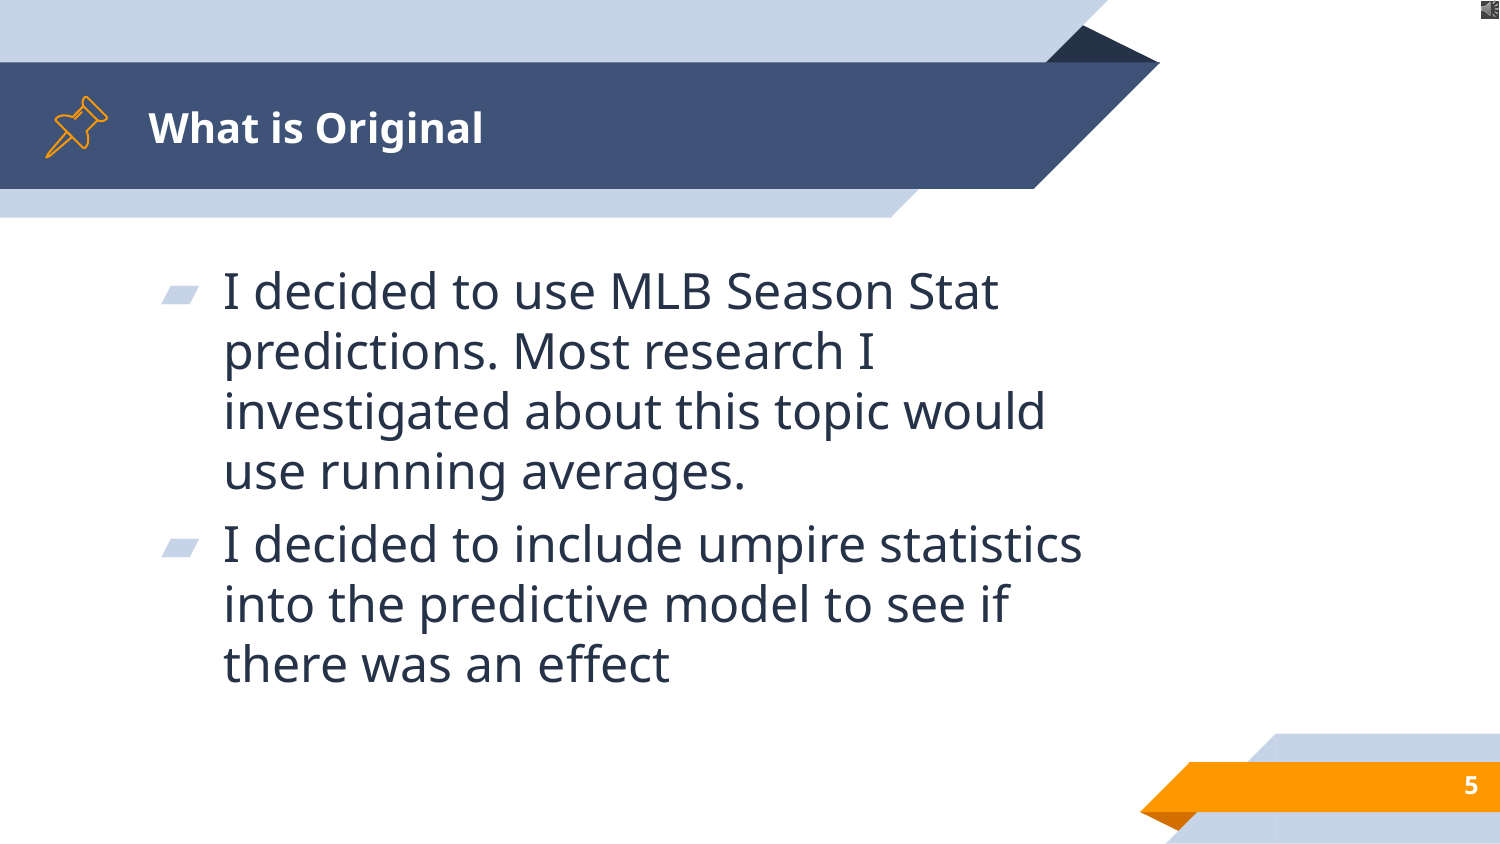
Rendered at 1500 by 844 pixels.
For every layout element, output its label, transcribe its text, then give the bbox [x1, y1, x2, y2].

slide_number 5 [1249, 760, 1494, 813]
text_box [45, 96, 108, 158]
list I decided to use MLB Season Stat predictions. Most research I investigated about this topic would use running averages. I decided to include umpire statistics into the predictive model to see if there was an effect [133, 217, 1140, 734]
title What is Original [133, 64, 1035, 190]
picture [1479, 0, 1500, 20]
